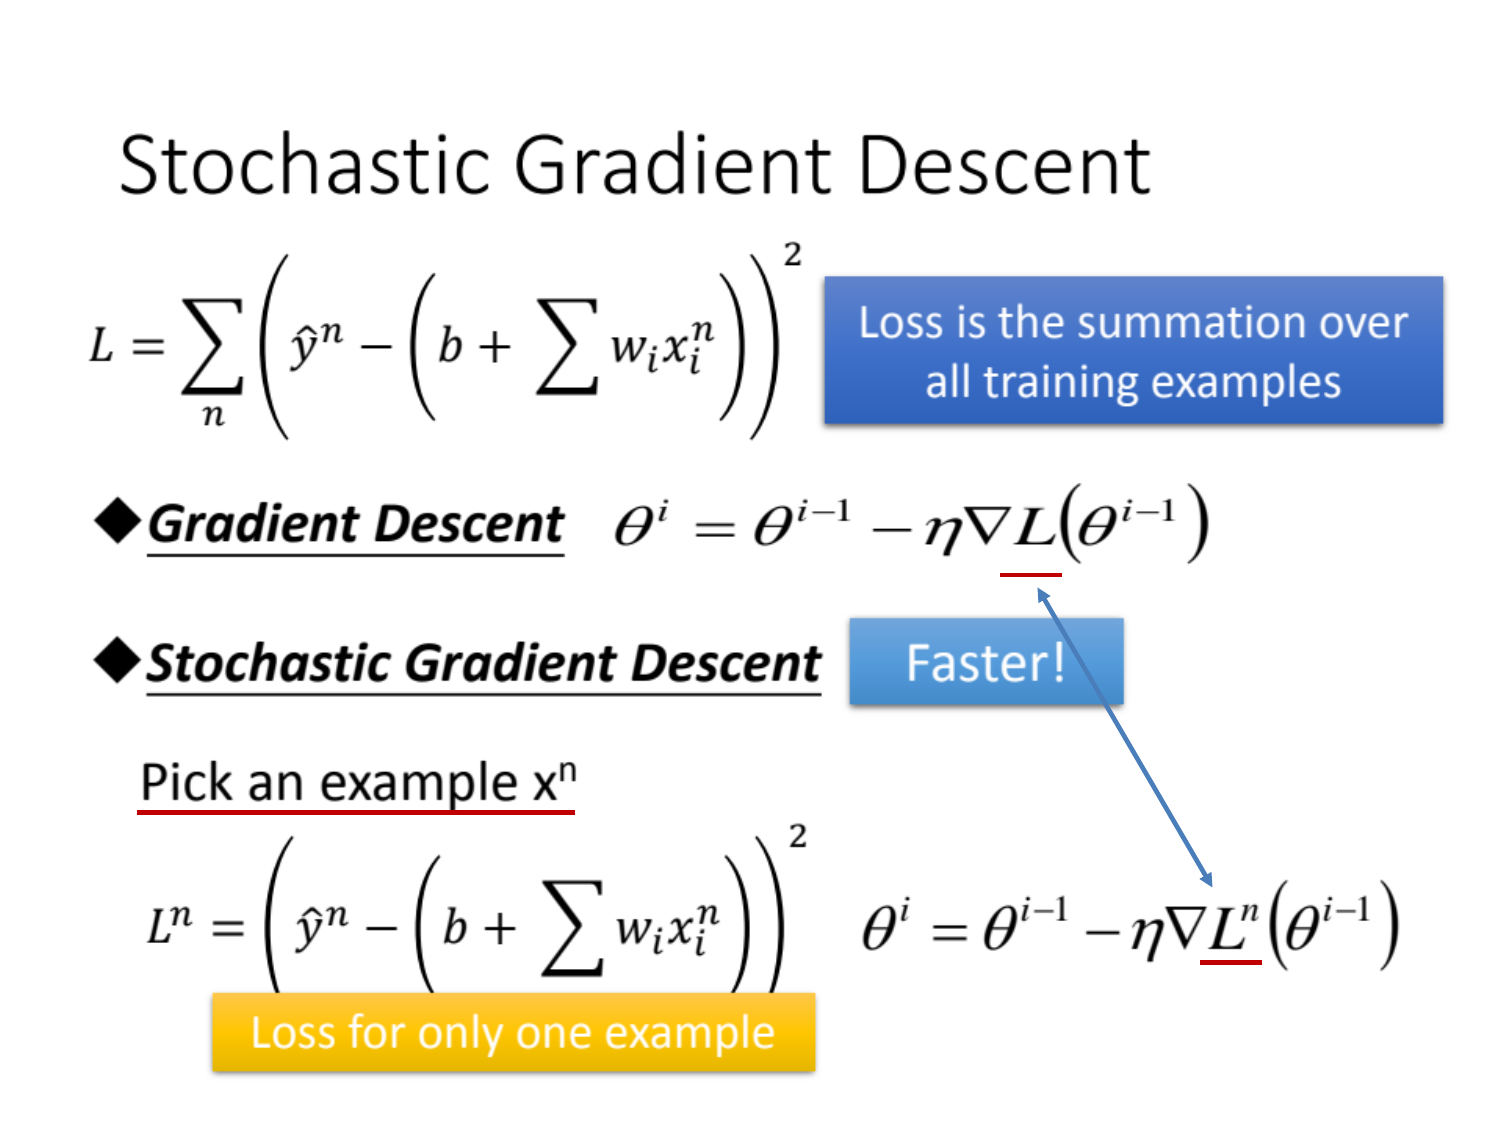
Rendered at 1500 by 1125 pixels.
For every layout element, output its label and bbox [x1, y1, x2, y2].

picture [0, 0, 1500, 1125]
text_box [1037, 587, 1213, 888]
